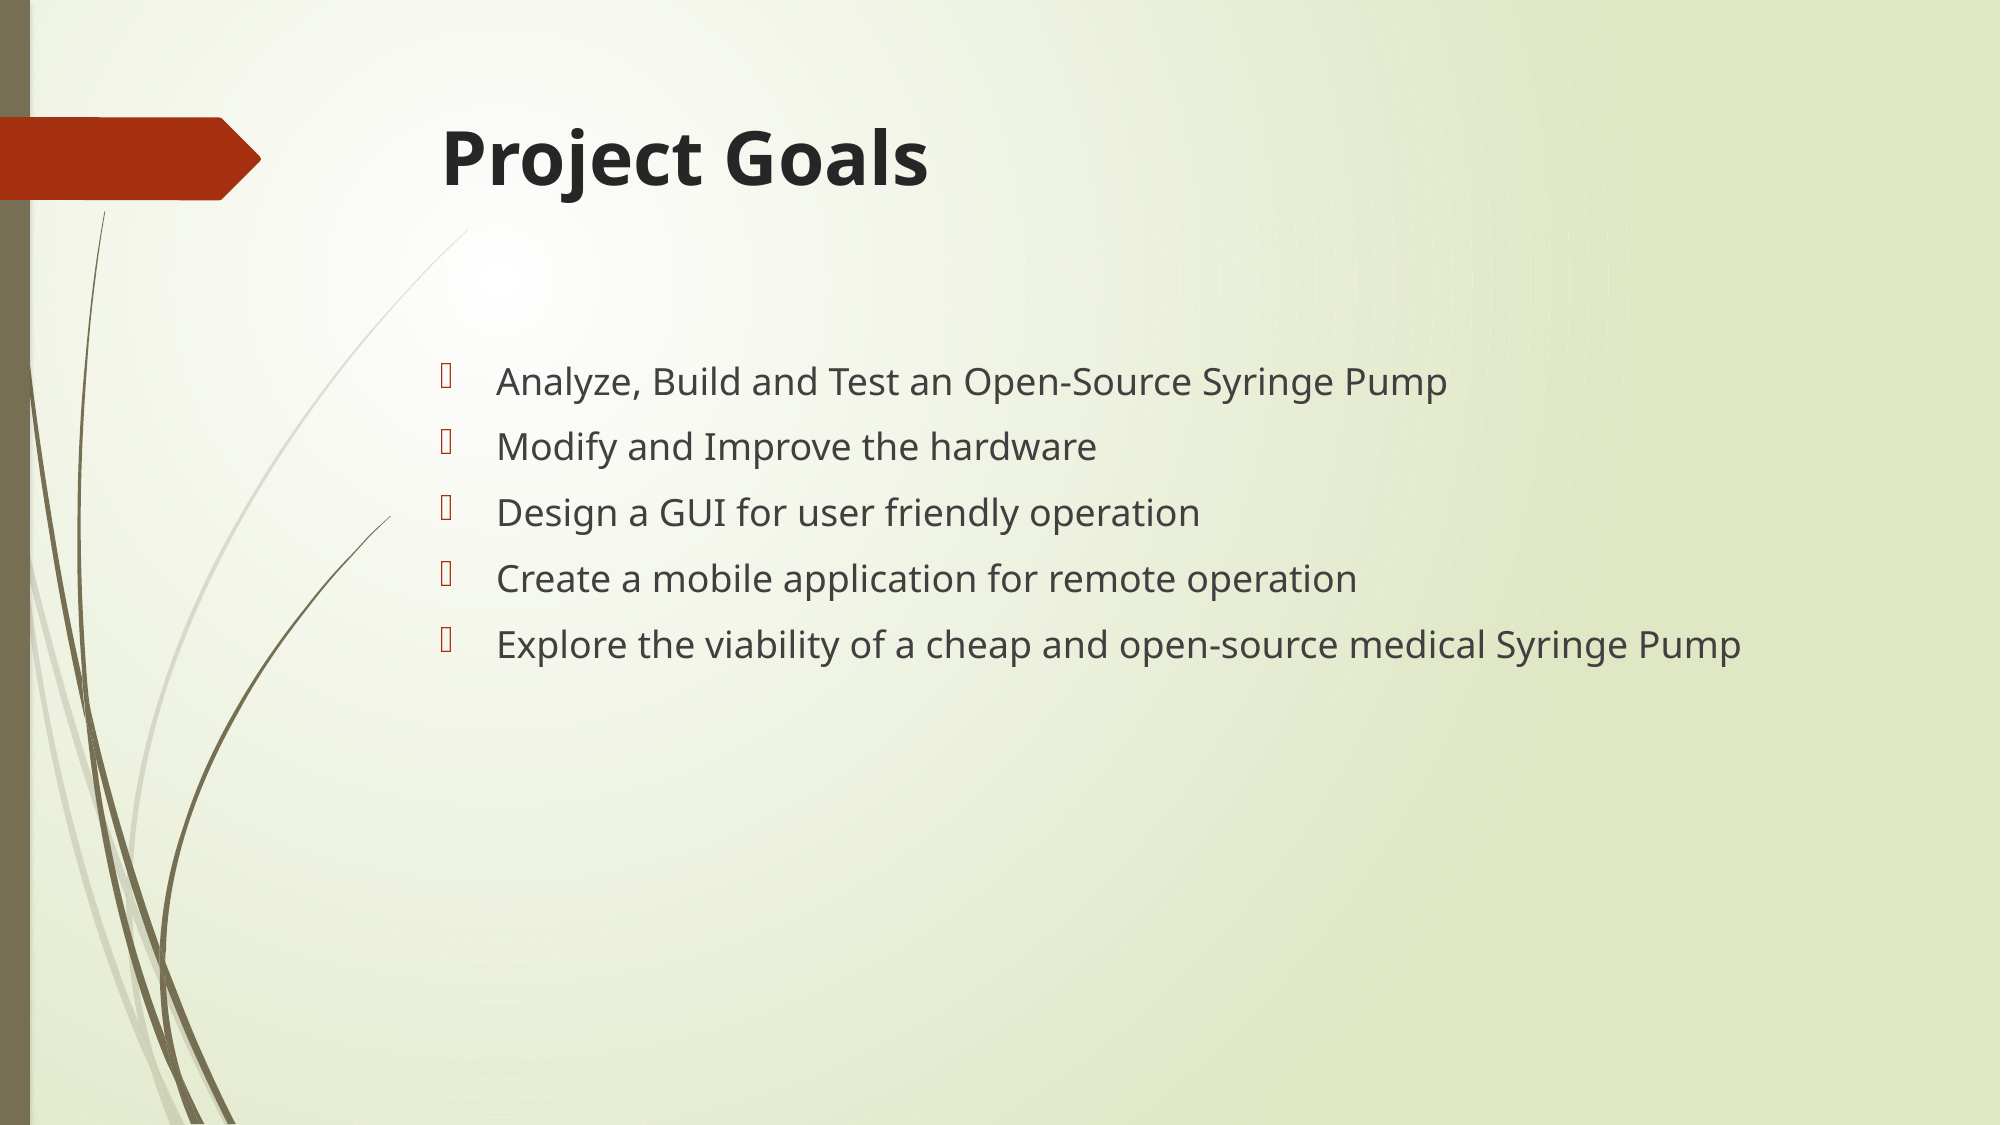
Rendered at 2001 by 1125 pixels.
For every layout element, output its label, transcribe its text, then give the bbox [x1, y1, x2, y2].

title Project Goals [425, 102, 1888, 313]
list Analyze, Build and Test an Open-Source Syringe Pump Modify and Improve the hardware Design a GUI for user friendly operation Create a mobile application for remote operation Explore the viability of a cheap and open-source medical Syringe Pump [424, 350, 1888, 970]
